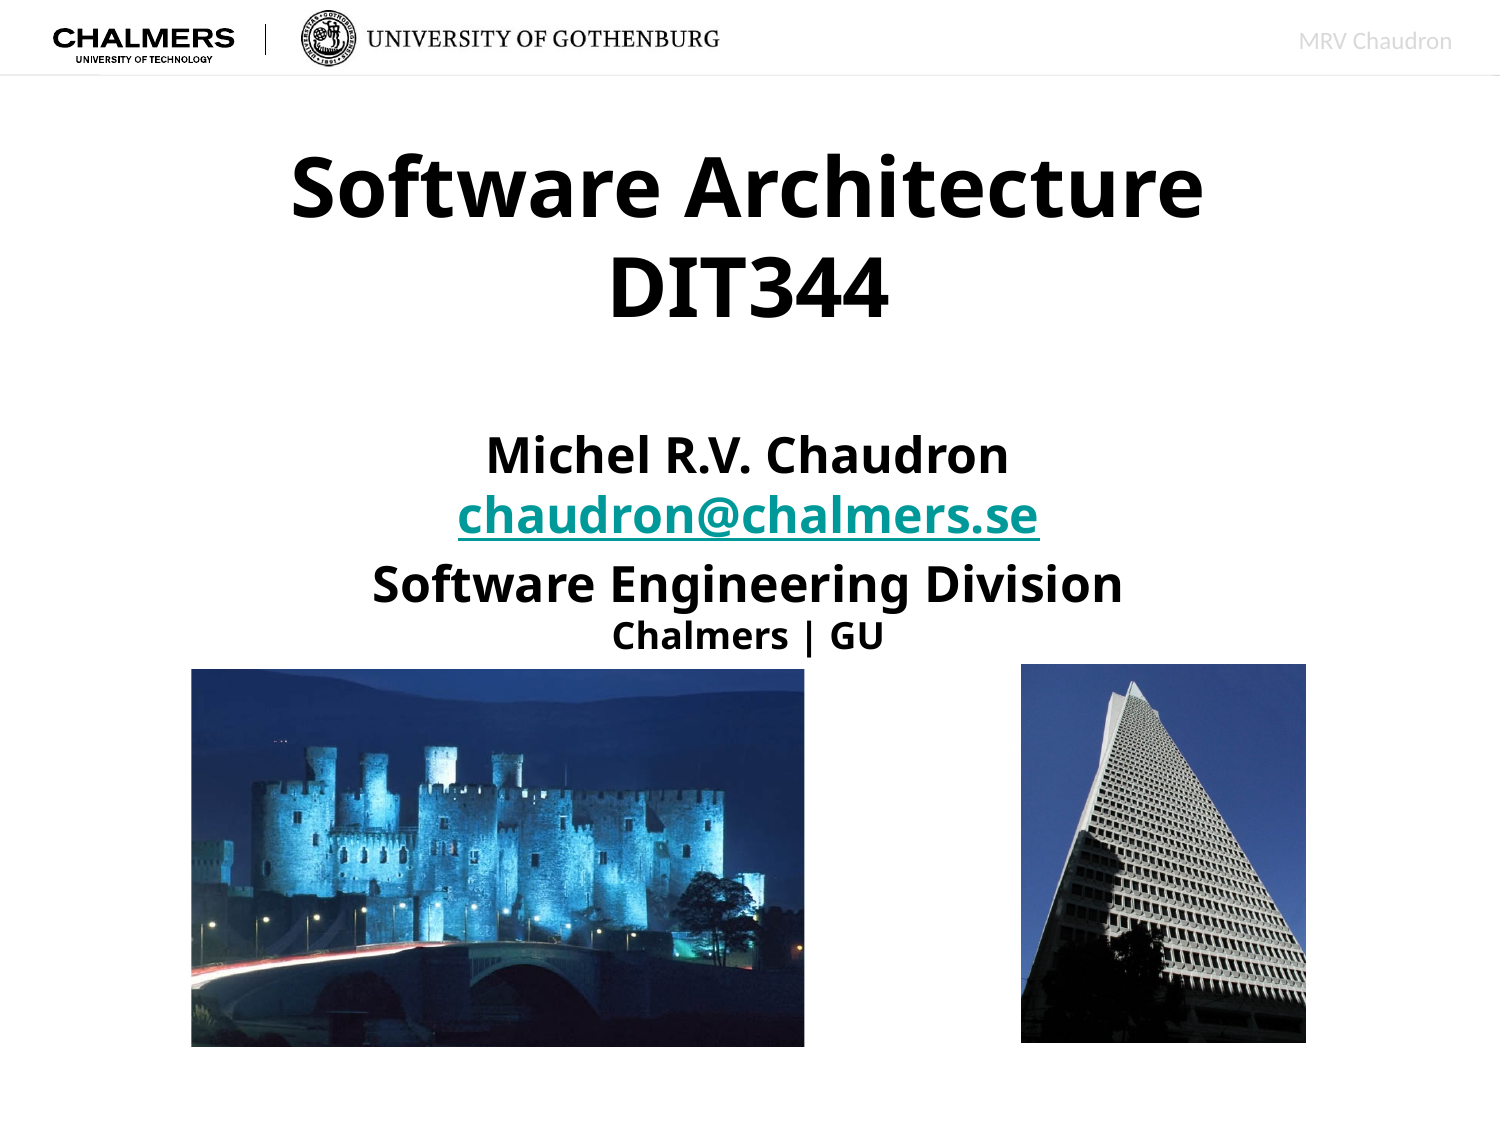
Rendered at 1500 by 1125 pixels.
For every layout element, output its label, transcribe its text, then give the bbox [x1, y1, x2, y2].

picture [191, 668, 805, 1048]
title Software Architecture DIT344 Michel R.V. Chaudron chaudron@chalmers.se Software Engineering Division Chalmers | GU [38, 148, 1459, 693]
picture [301, 10, 720, 67]
picture [1021, 663, 1306, 1043]
